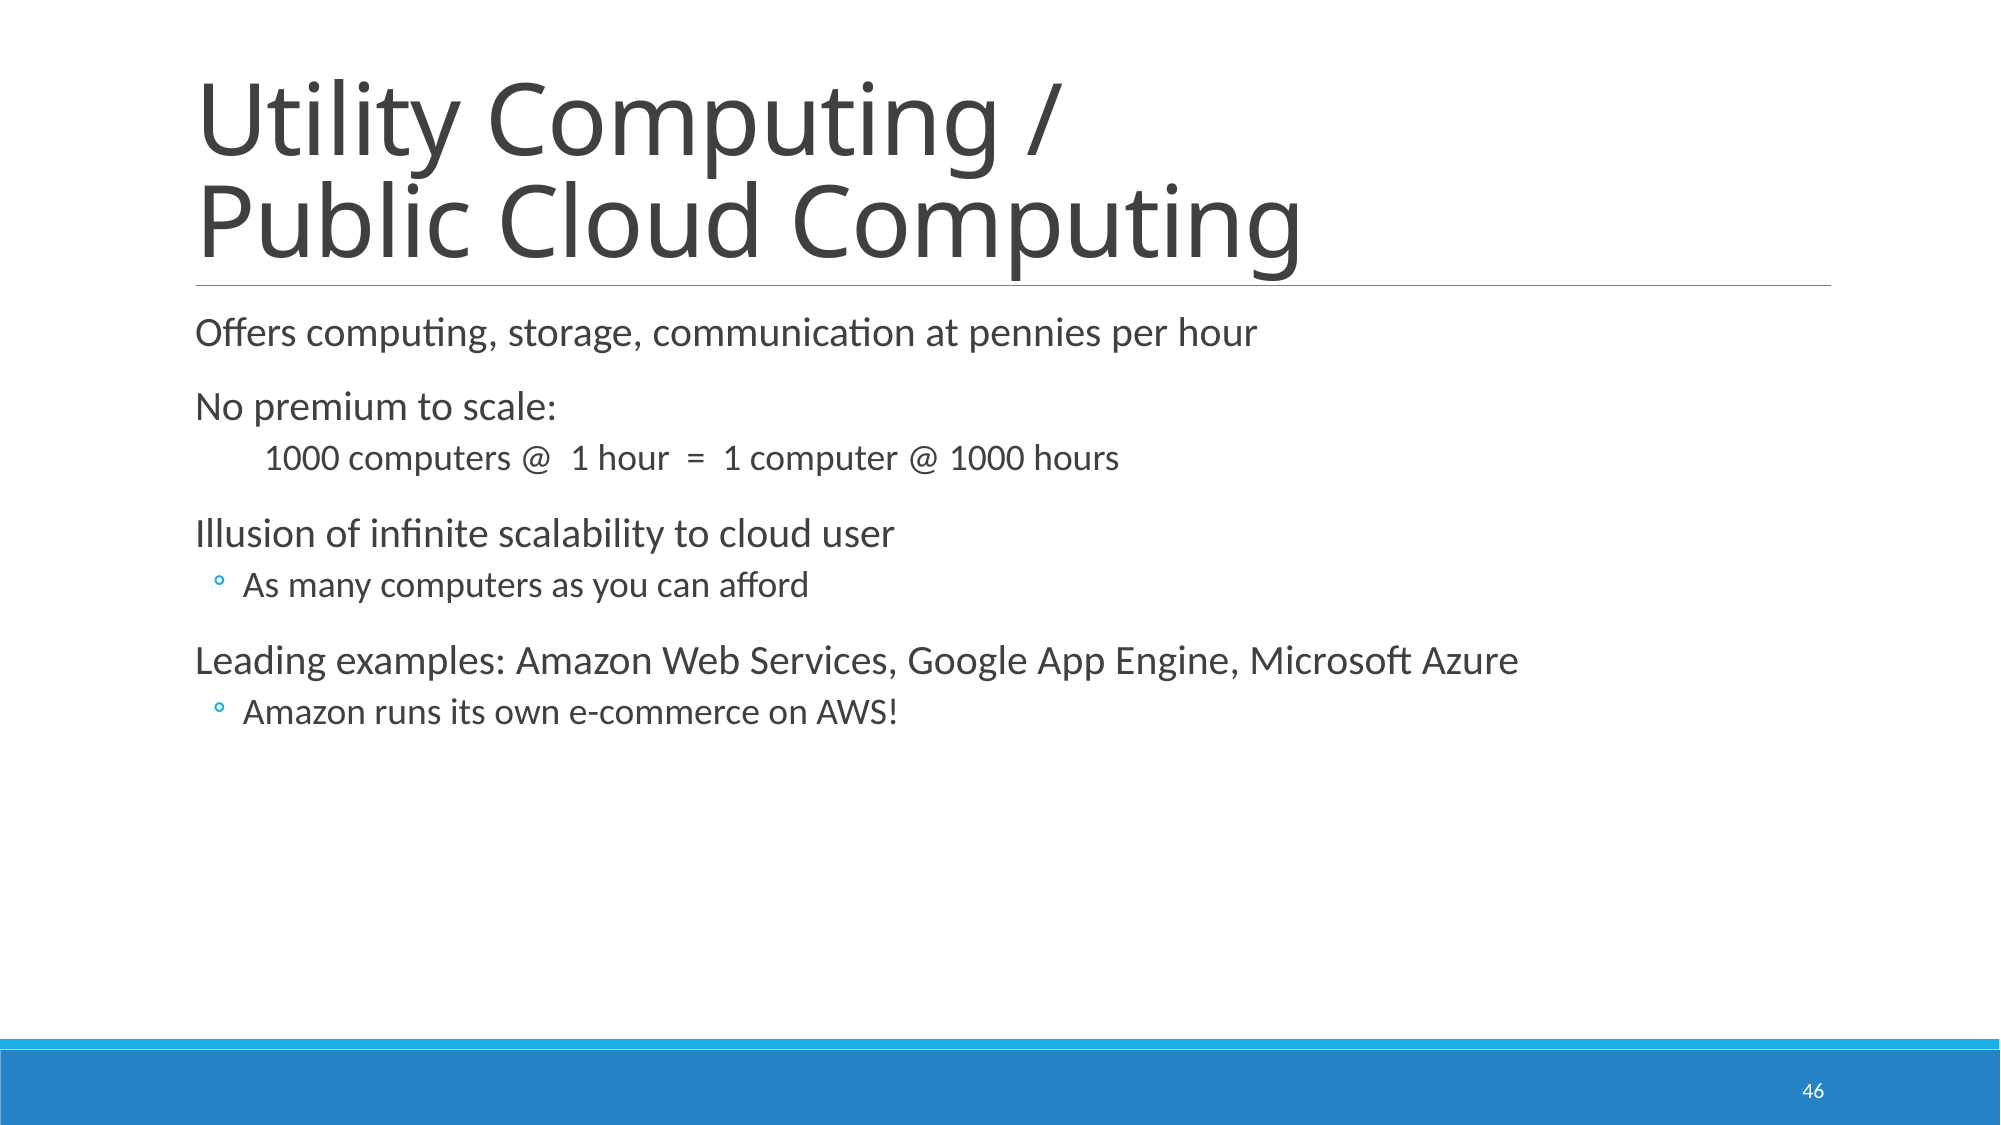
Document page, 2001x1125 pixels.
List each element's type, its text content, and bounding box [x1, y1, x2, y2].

slide_number 46 [1624, 1059, 1840, 1120]
list Offers computing, storage, communication at pennies per hour No premium to scale: 1000 computers @ 1 hour = 1 computer @ 1000 hours Illusion of infinite scalability to cloud user As many computers as you can afford Leading examples: Amazon Web Services, Google App Engine, Microsoft Azure Amazon runs its own e-commerce on AWS! [180, 302, 1830, 963]
title Utility Computing / Public Cloud Computing [180, 47, 1830, 285]
